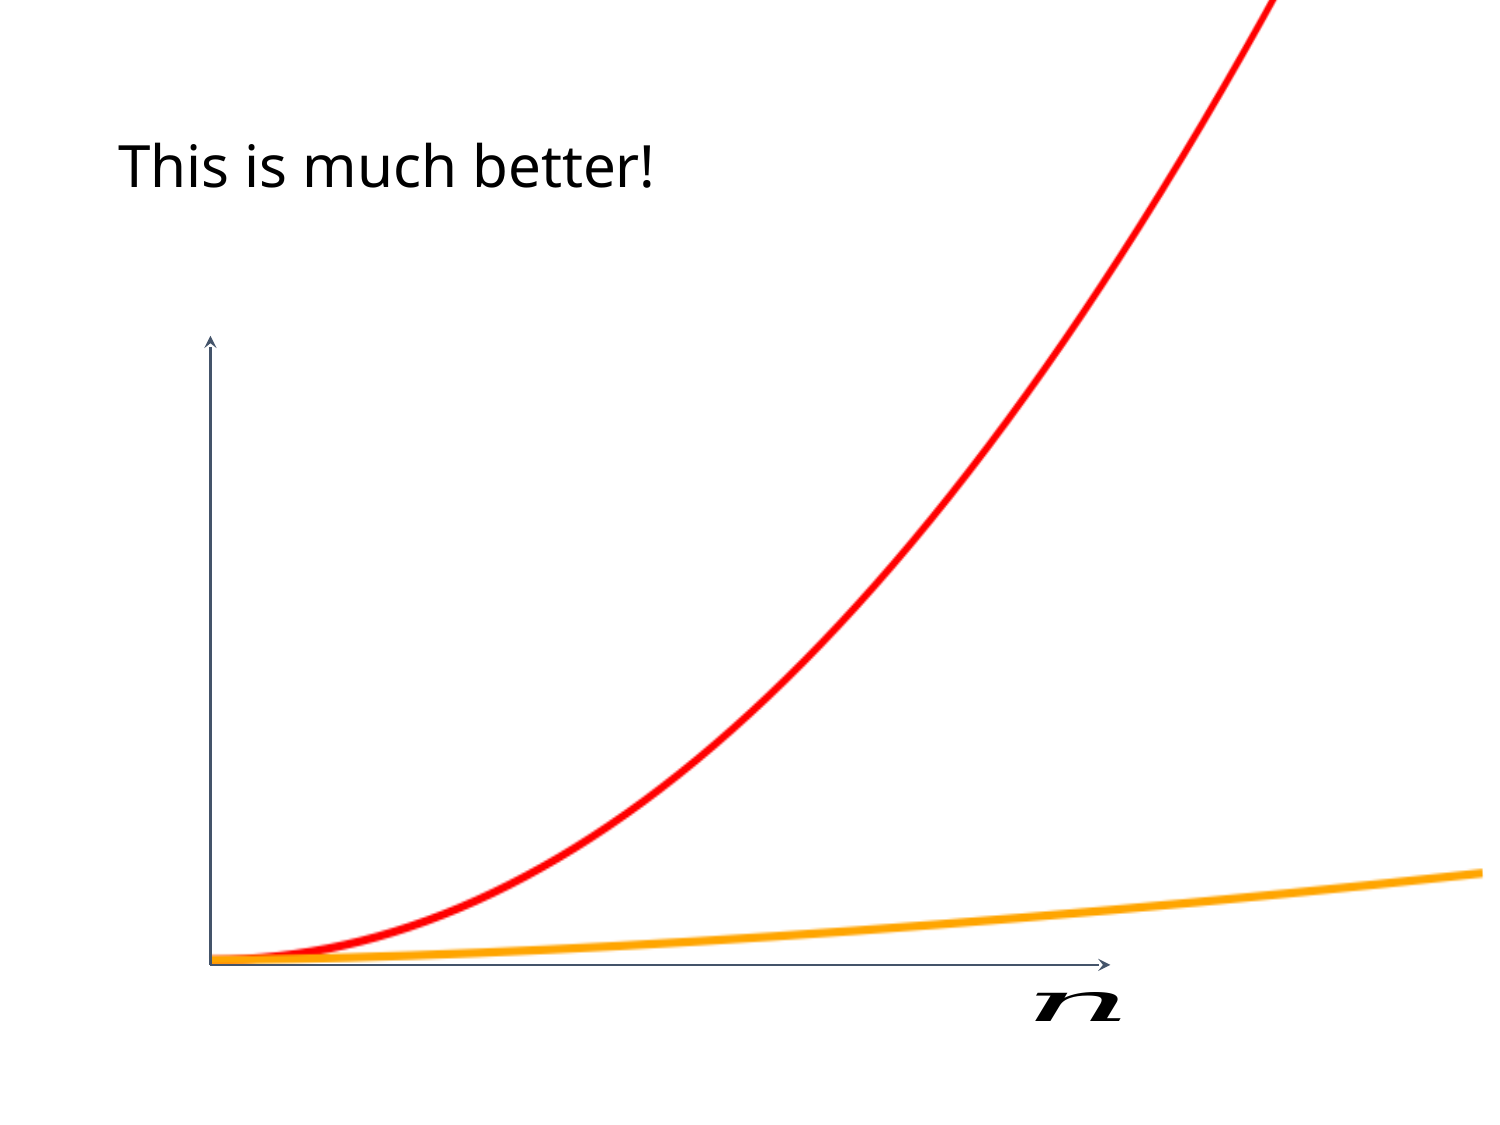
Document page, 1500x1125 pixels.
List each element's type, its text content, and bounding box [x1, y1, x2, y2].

picture [169, 0, 1500, 1016]
title This is much better! [103, 59, 169, 278]
